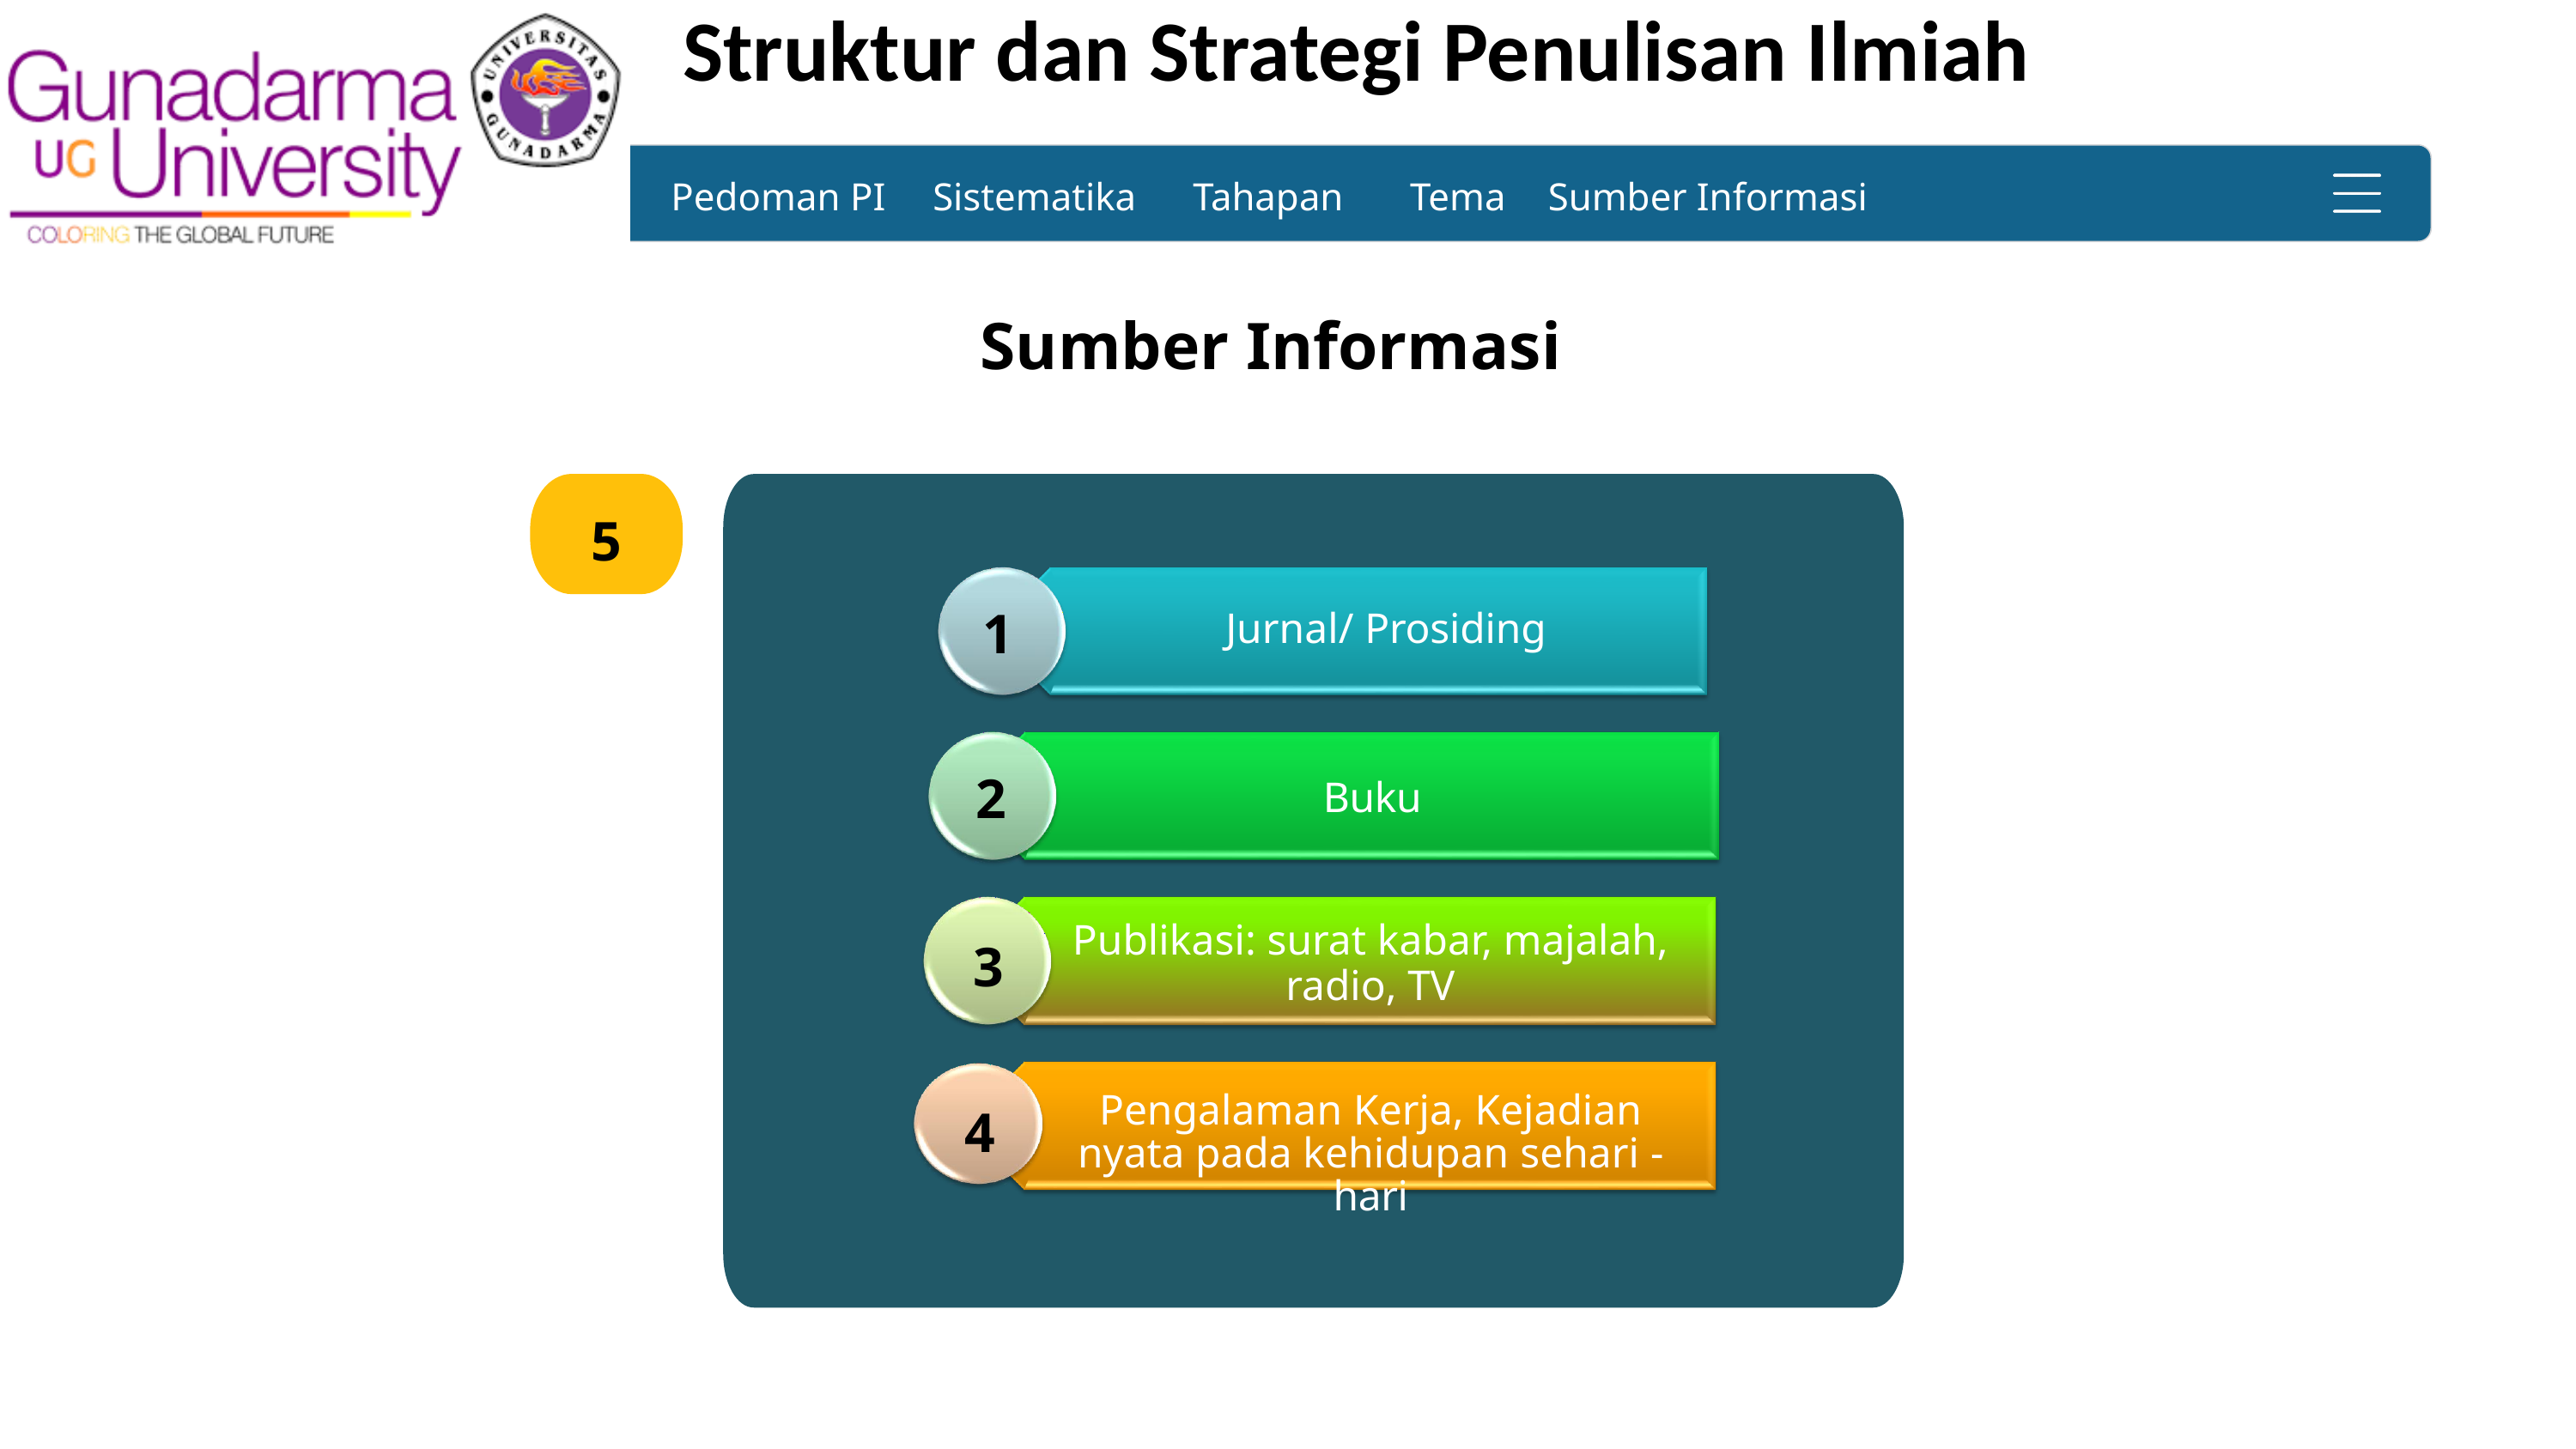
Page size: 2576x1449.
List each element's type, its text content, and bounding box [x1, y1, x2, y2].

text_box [634, 144, 2432, 242]
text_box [917, 894, 1722, 1037]
picture [0, 8, 630, 270]
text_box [579, 165, 1871, 216]
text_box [722, 422, 1905, 1308]
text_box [922, 729, 1726, 869]
text_box Sumber Informasi [980, 322, 2161, 383]
picture [908, 1058, 1722, 1202]
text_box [530, 447, 683, 595]
text_box Struktur dan Strategi Penulisan Ilmiah [683, 38, 2374, 99]
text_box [931, 563, 1713, 704]
